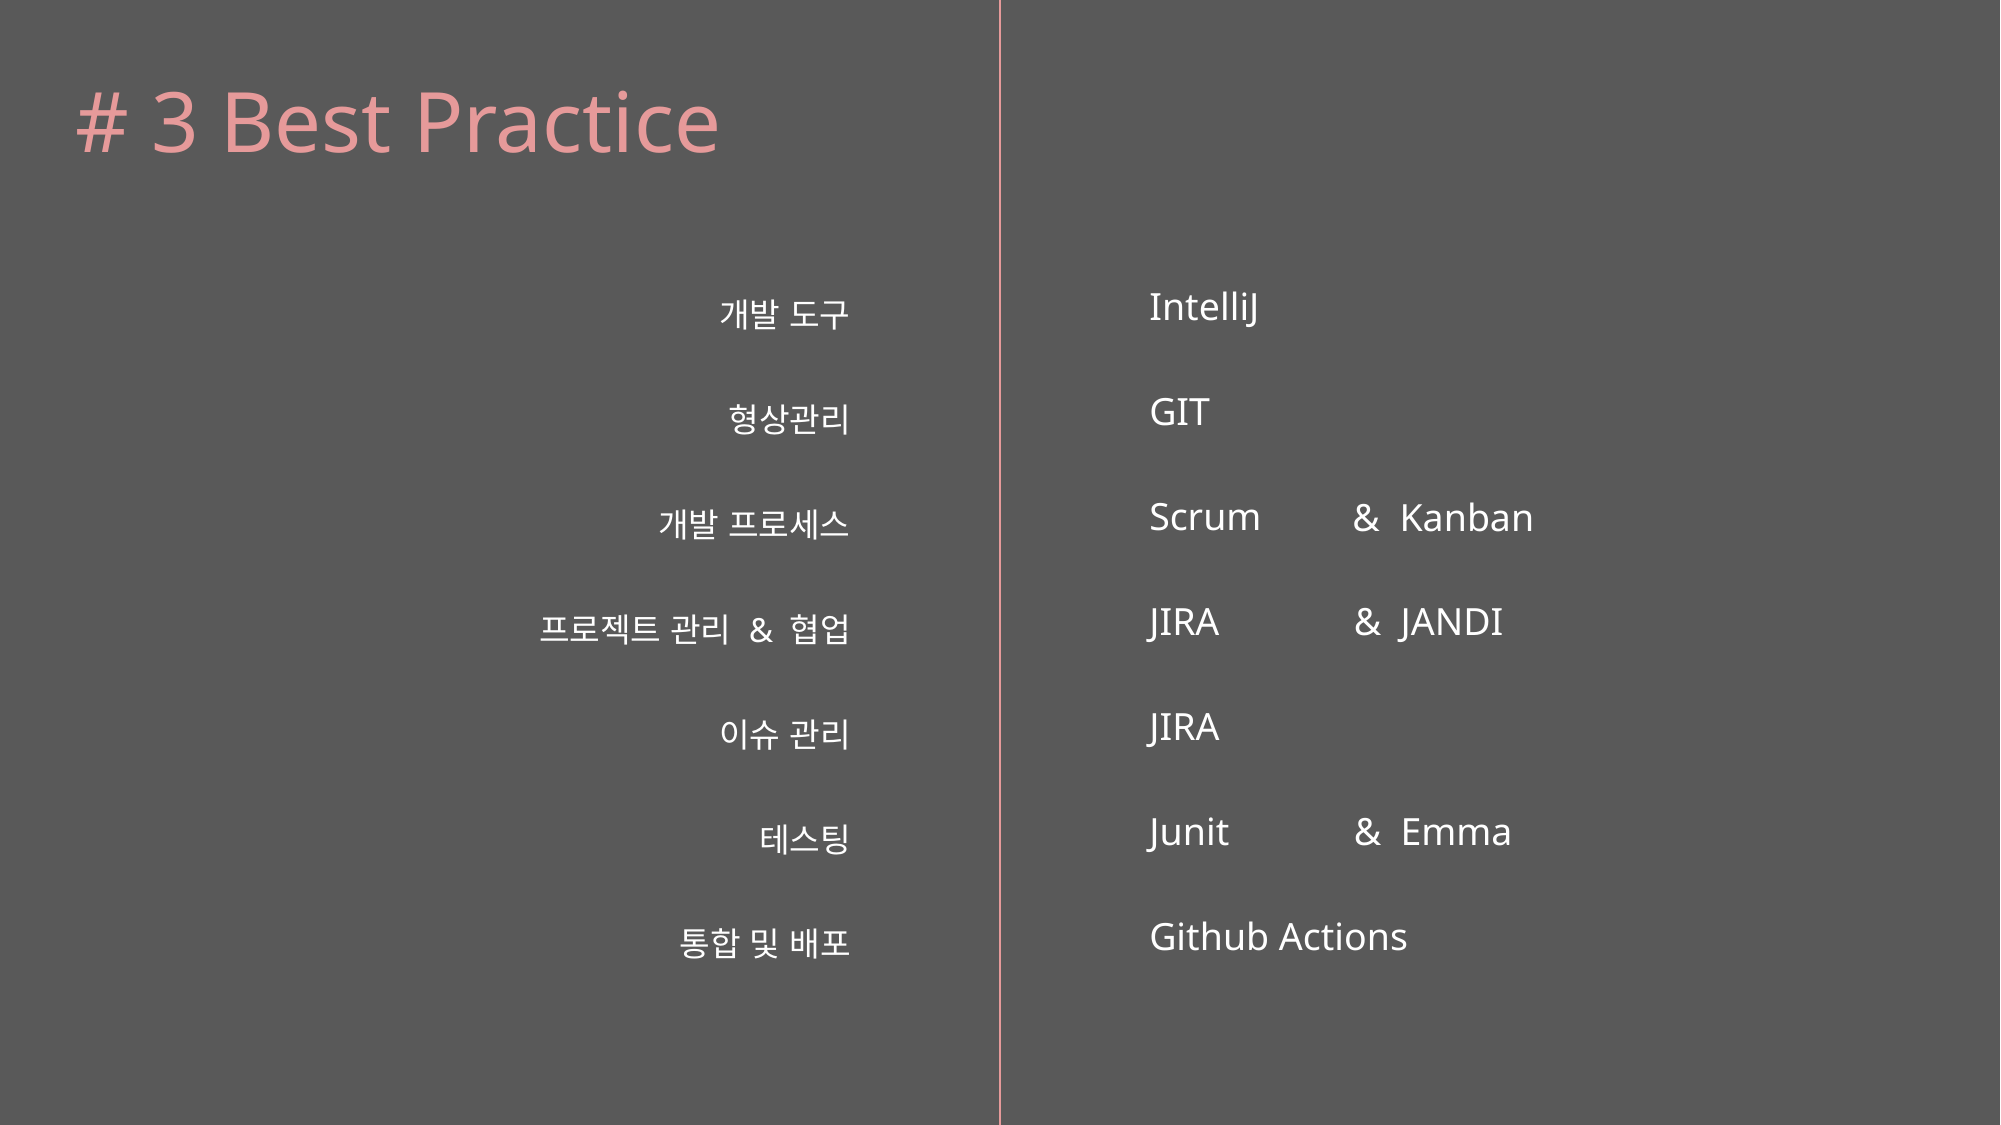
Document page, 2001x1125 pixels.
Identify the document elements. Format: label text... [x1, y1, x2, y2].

text_box JIRA [1134, 590, 1338, 651]
text_box Scrum [1134, 485, 1299, 546]
text_box Github Actions [1134, 905, 1438, 966]
text_box 개발 프로세스 [611, 476, 866, 552]
text_box Junit [1134, 800, 1339, 861]
text_box 테스팅 [718, 791, 866, 867]
text_box & Emma [1339, 800, 1528, 861]
text_box 개발 도구 [611, 267, 866, 342]
text_box 프로젝트 관리 & 협업 [500, 581, 866, 657]
text_box 통합 및 배포 [626, 896, 866, 971]
text_box GIT [1134, 380, 1374, 441]
text_box 형상관리 [665, 371, 866, 447]
text_box # 3 Best Practice [60, 62, 737, 177]
text_box IntelliJ [1134, 275, 1374, 336]
text_box 이슈 관리 [668, 686, 866, 762]
text_box JIRA [1134, 695, 1361, 756]
text_box & Kanban [1337, 486, 1549, 546]
text_box & JANDI [1338, 590, 1519, 651]
